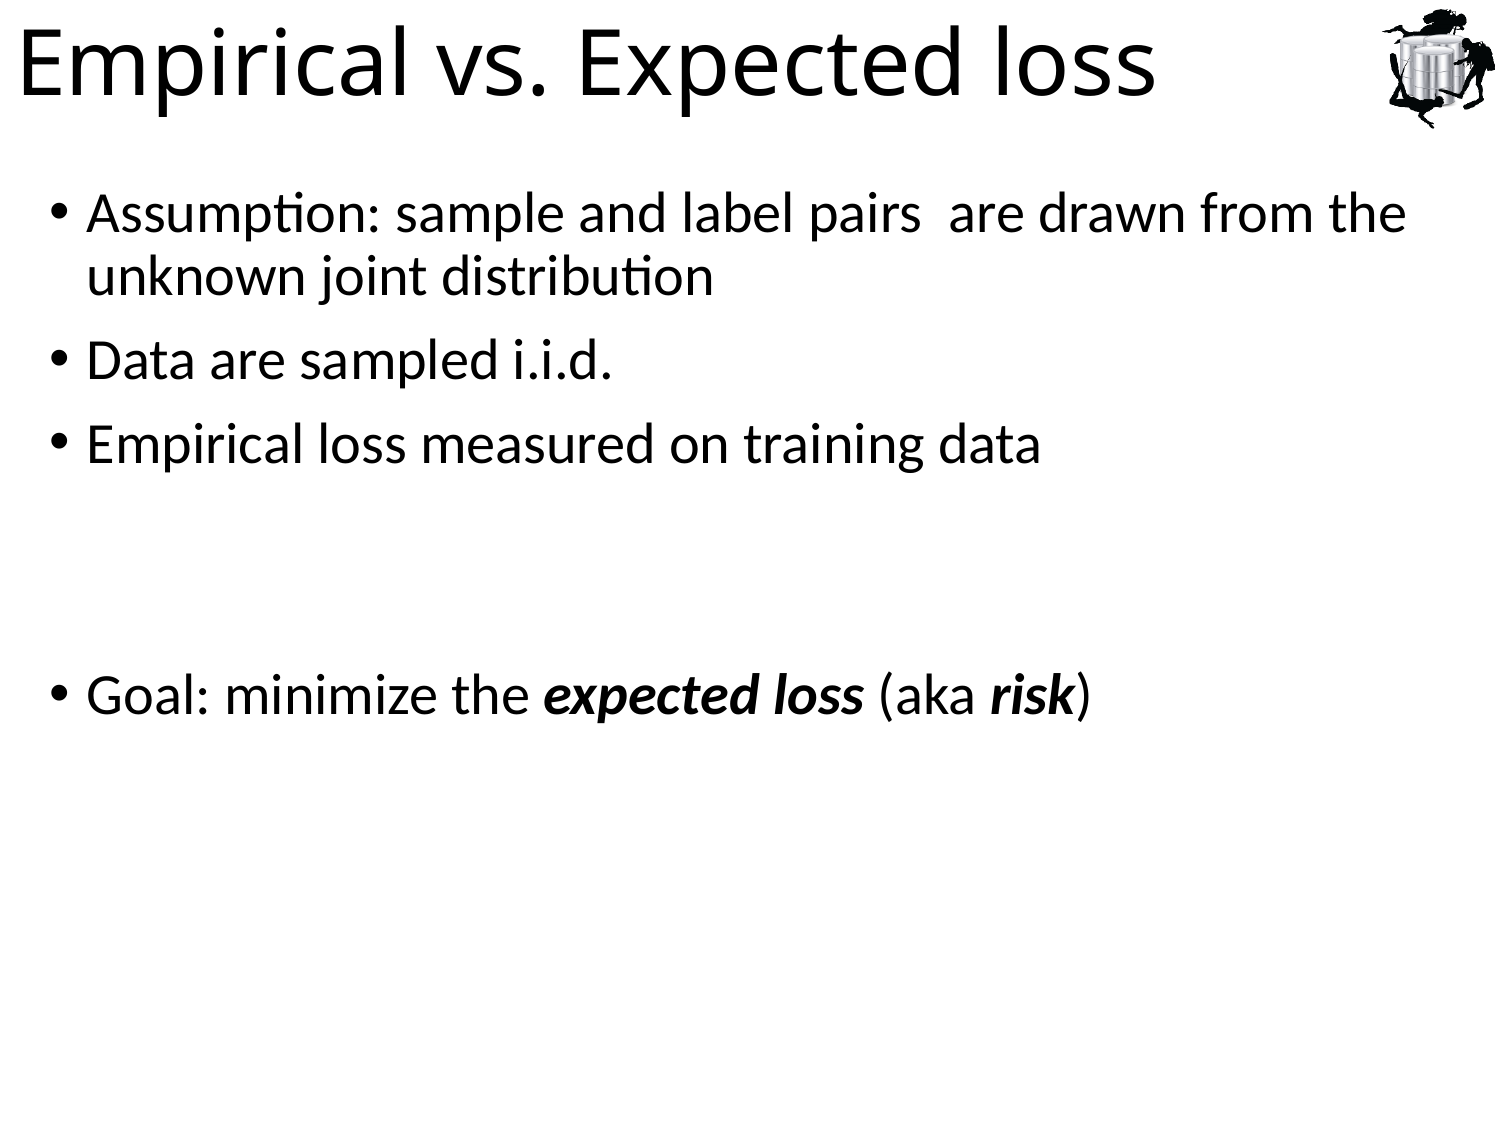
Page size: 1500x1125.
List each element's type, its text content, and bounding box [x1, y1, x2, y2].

title Empirical vs. Expected loss [0, 0, 1377, 131]
picture [1377, 5, 1498, 131]
